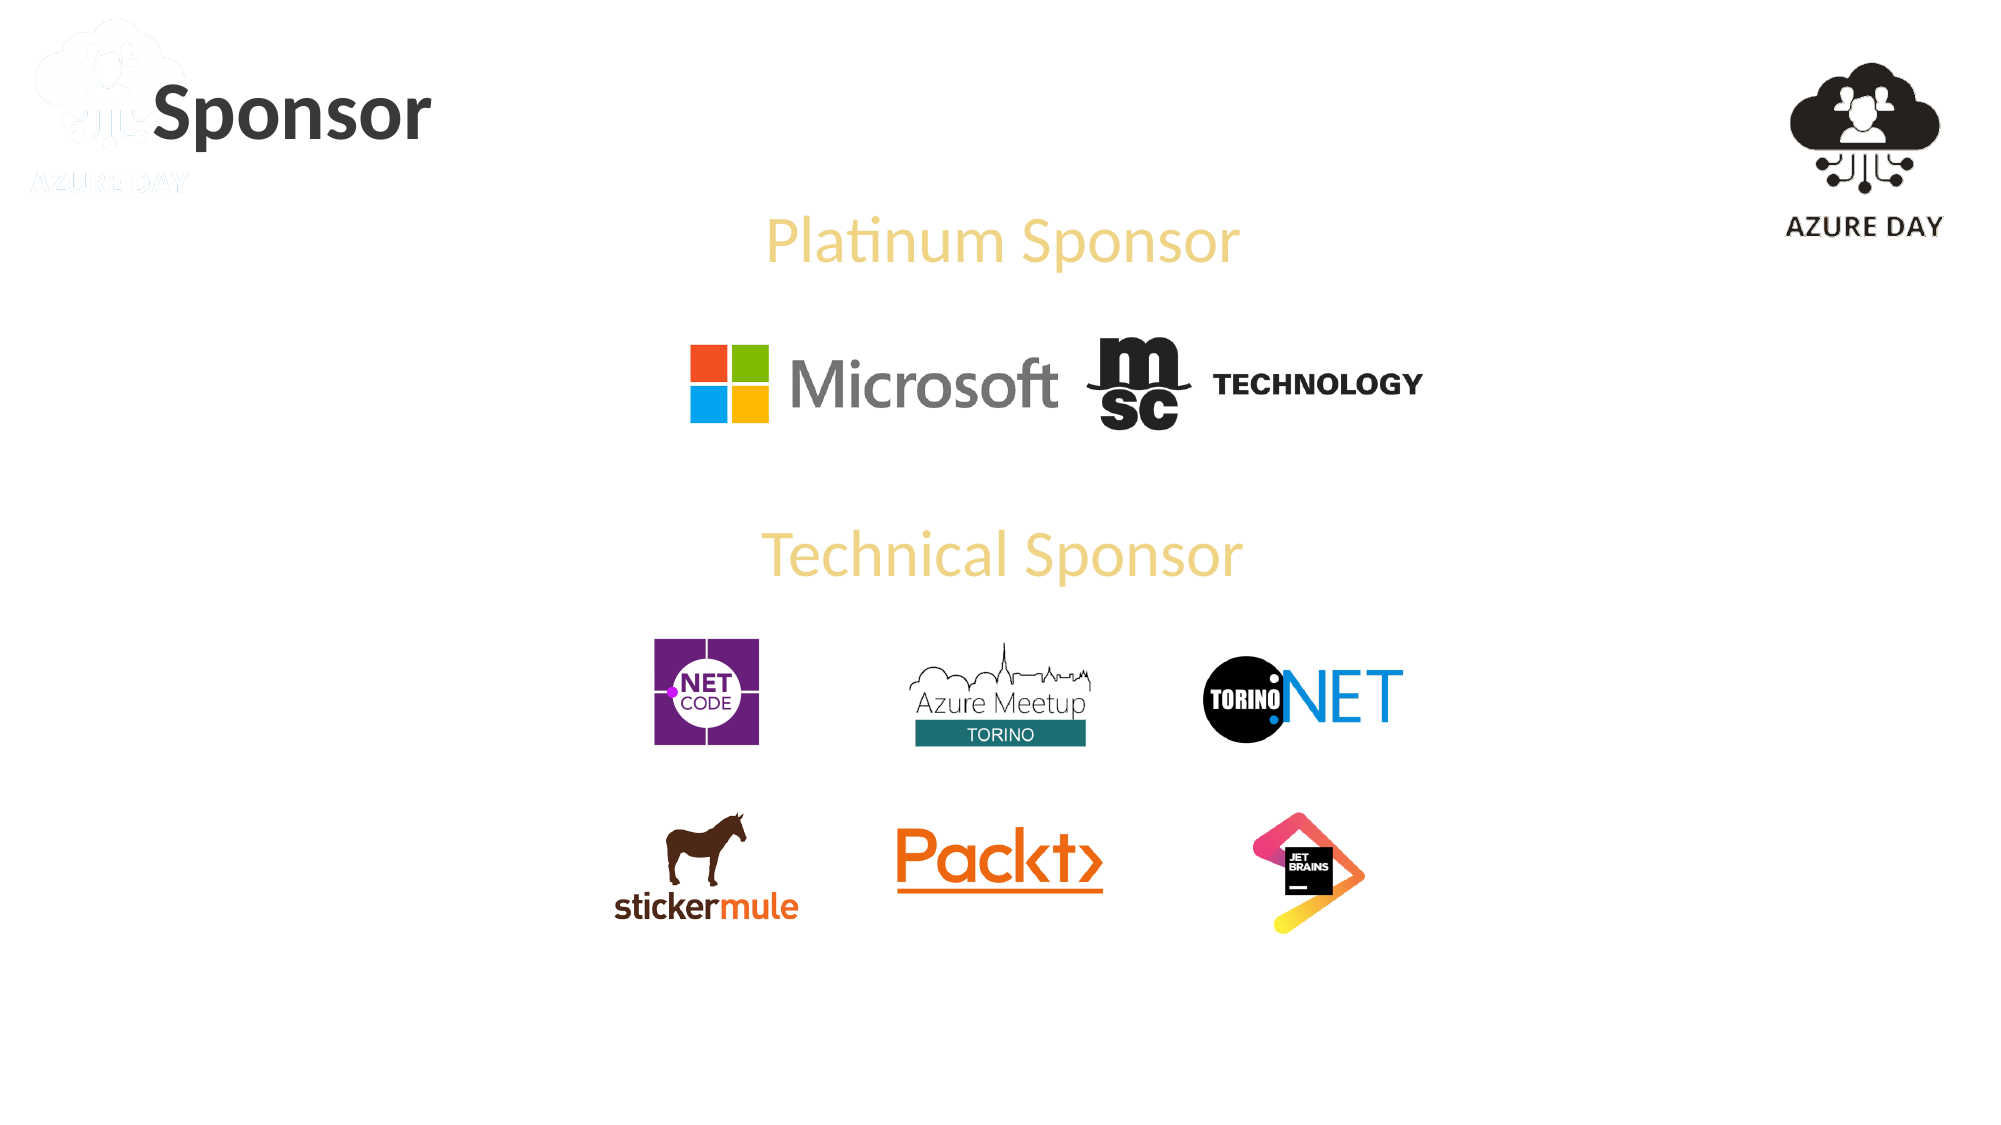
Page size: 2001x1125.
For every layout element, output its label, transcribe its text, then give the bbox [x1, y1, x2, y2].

picture [1755, 40, 1974, 260]
picture [685, 288, 1067, 479]
title Sponsor [137, 59, 1863, 278]
picture [1165, 801, 1453, 945]
picture [1072, 292, 1437, 475]
picture [0, 0, 219, 216]
picture [862, 791, 1138, 929]
picture [1165, 630, 1441, 769]
picture [578, 627, 835, 757]
picture [562, 792, 851, 937]
picture [862, 625, 1138, 764]
